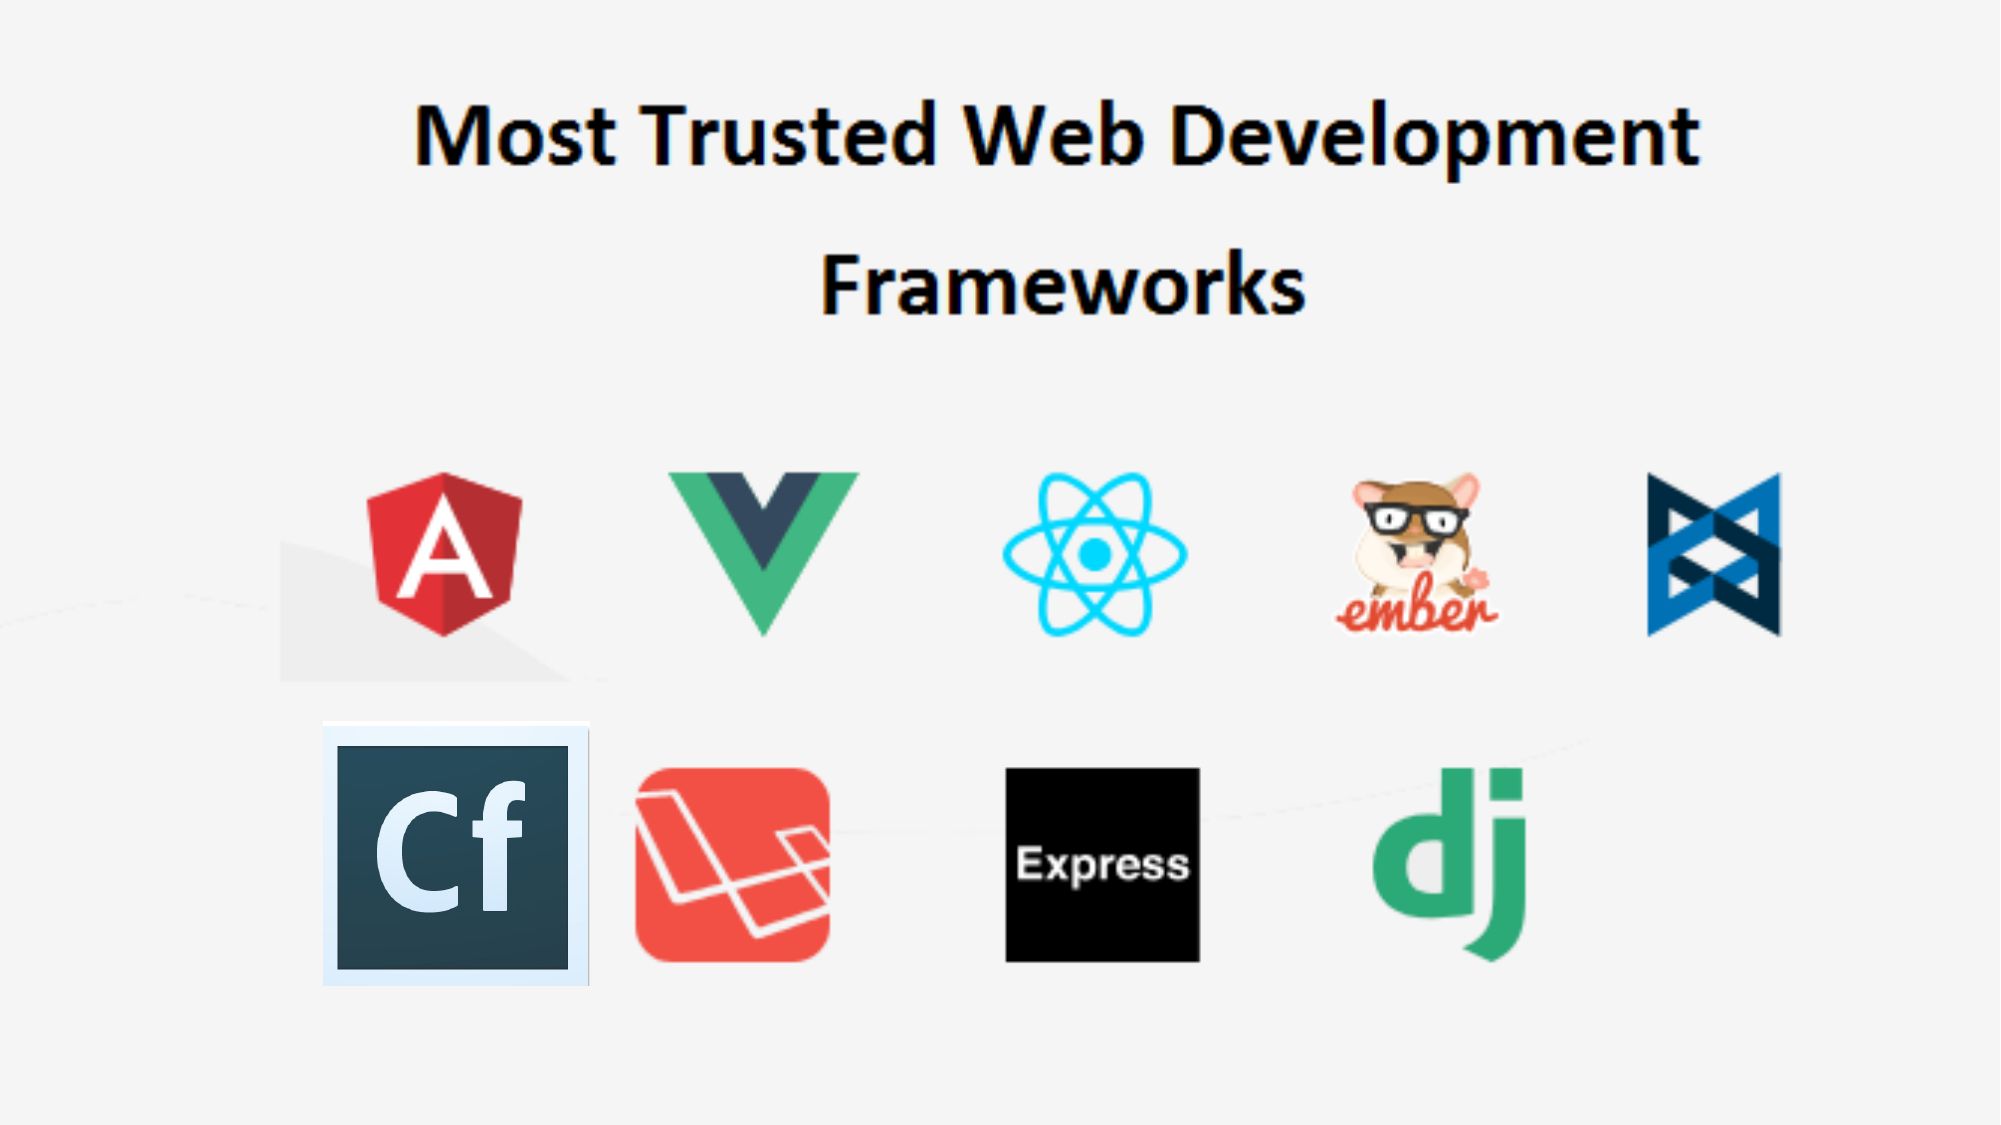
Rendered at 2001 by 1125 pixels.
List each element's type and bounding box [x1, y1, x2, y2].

text_box [0, 0, 2000, 1125]
